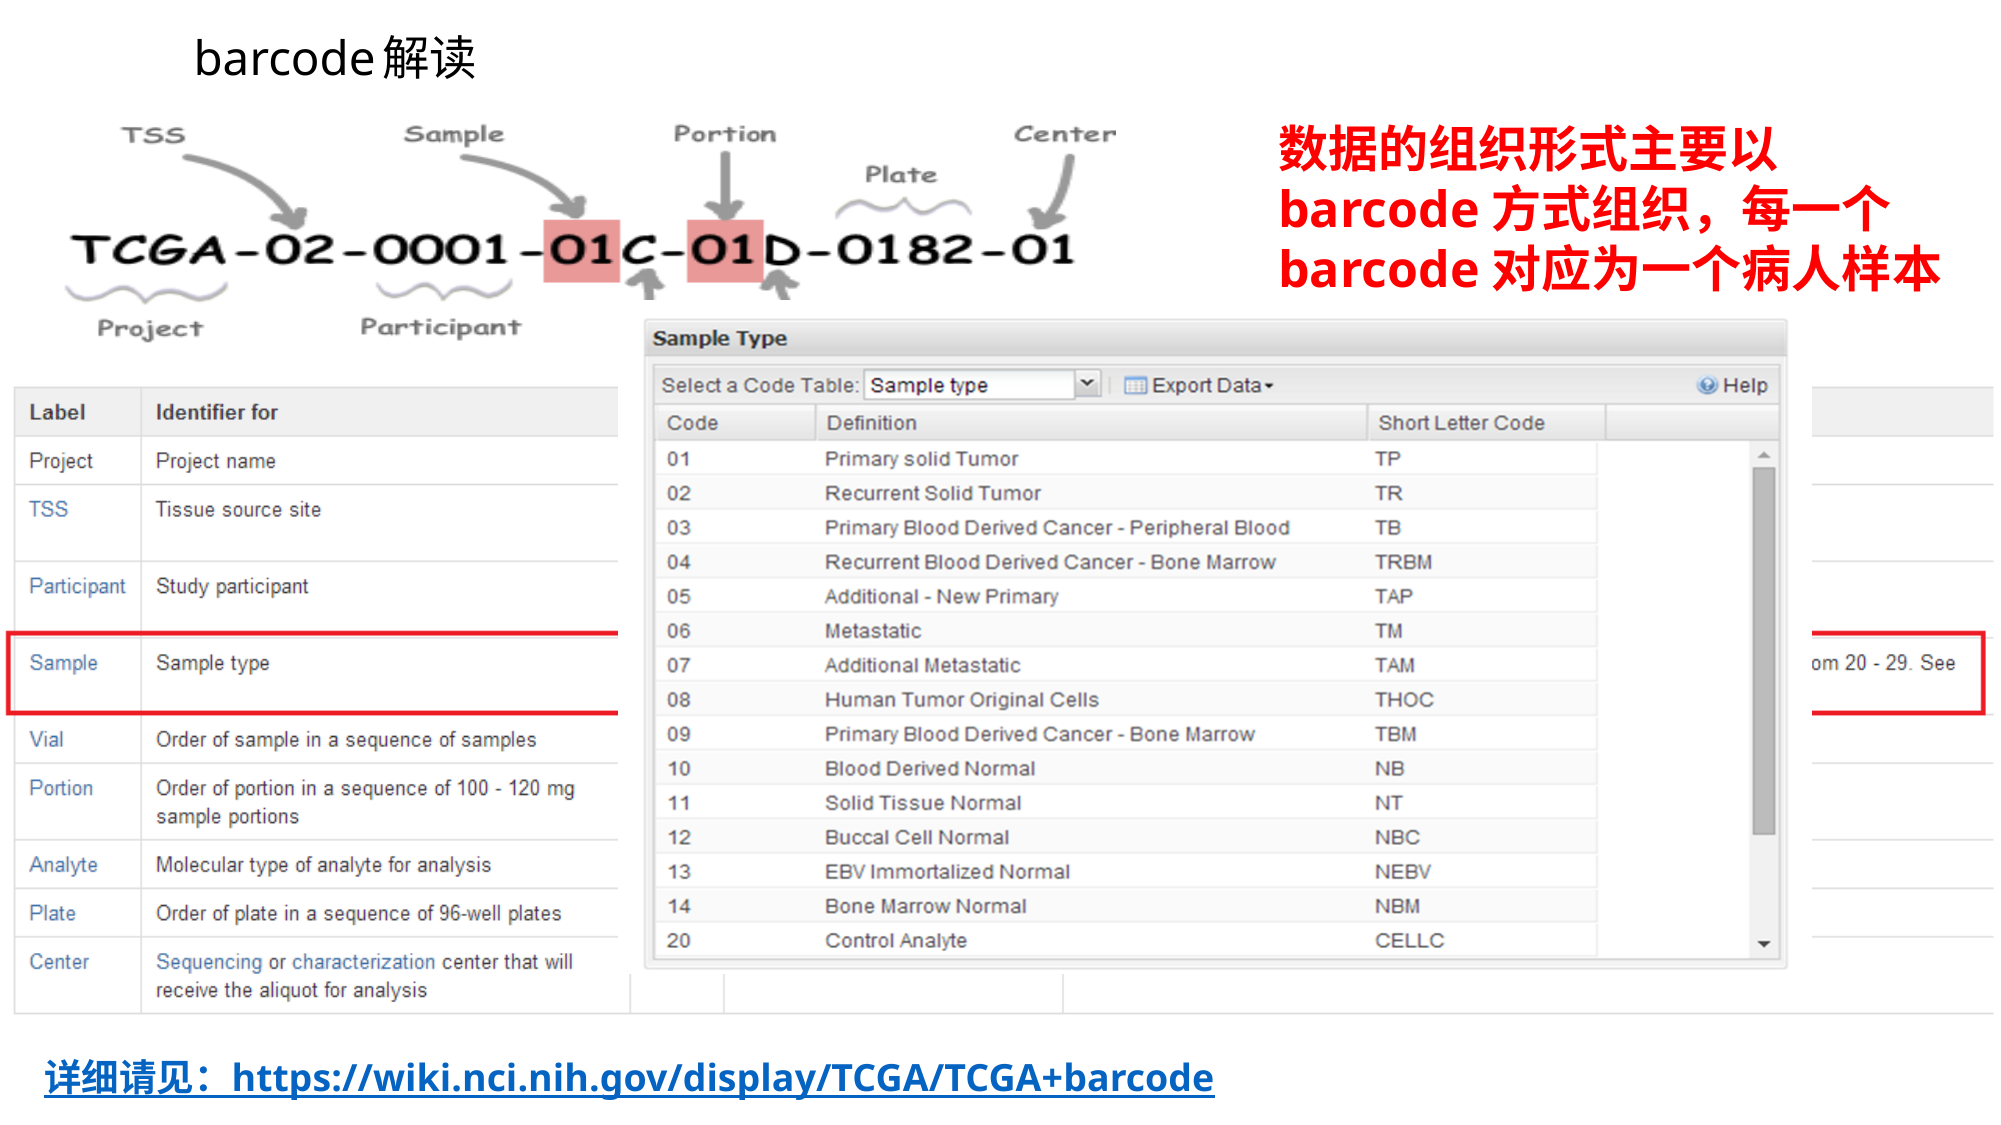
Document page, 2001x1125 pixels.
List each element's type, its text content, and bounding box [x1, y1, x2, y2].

text_box 详细请见：https://wiki.nci.nih.gov/display/TCGA/TCGA+barcode [29, 1046, 1317, 1116]
picture [0, 300, 2000, 1024]
title barcode解读 [178, 25, 1879, 157]
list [30, 93, 1116, 376]
text_box 数据的组织形式主要以barcode方式组织，每一个barcode对应为一个病人样本 [1263, 110, 1985, 305]
